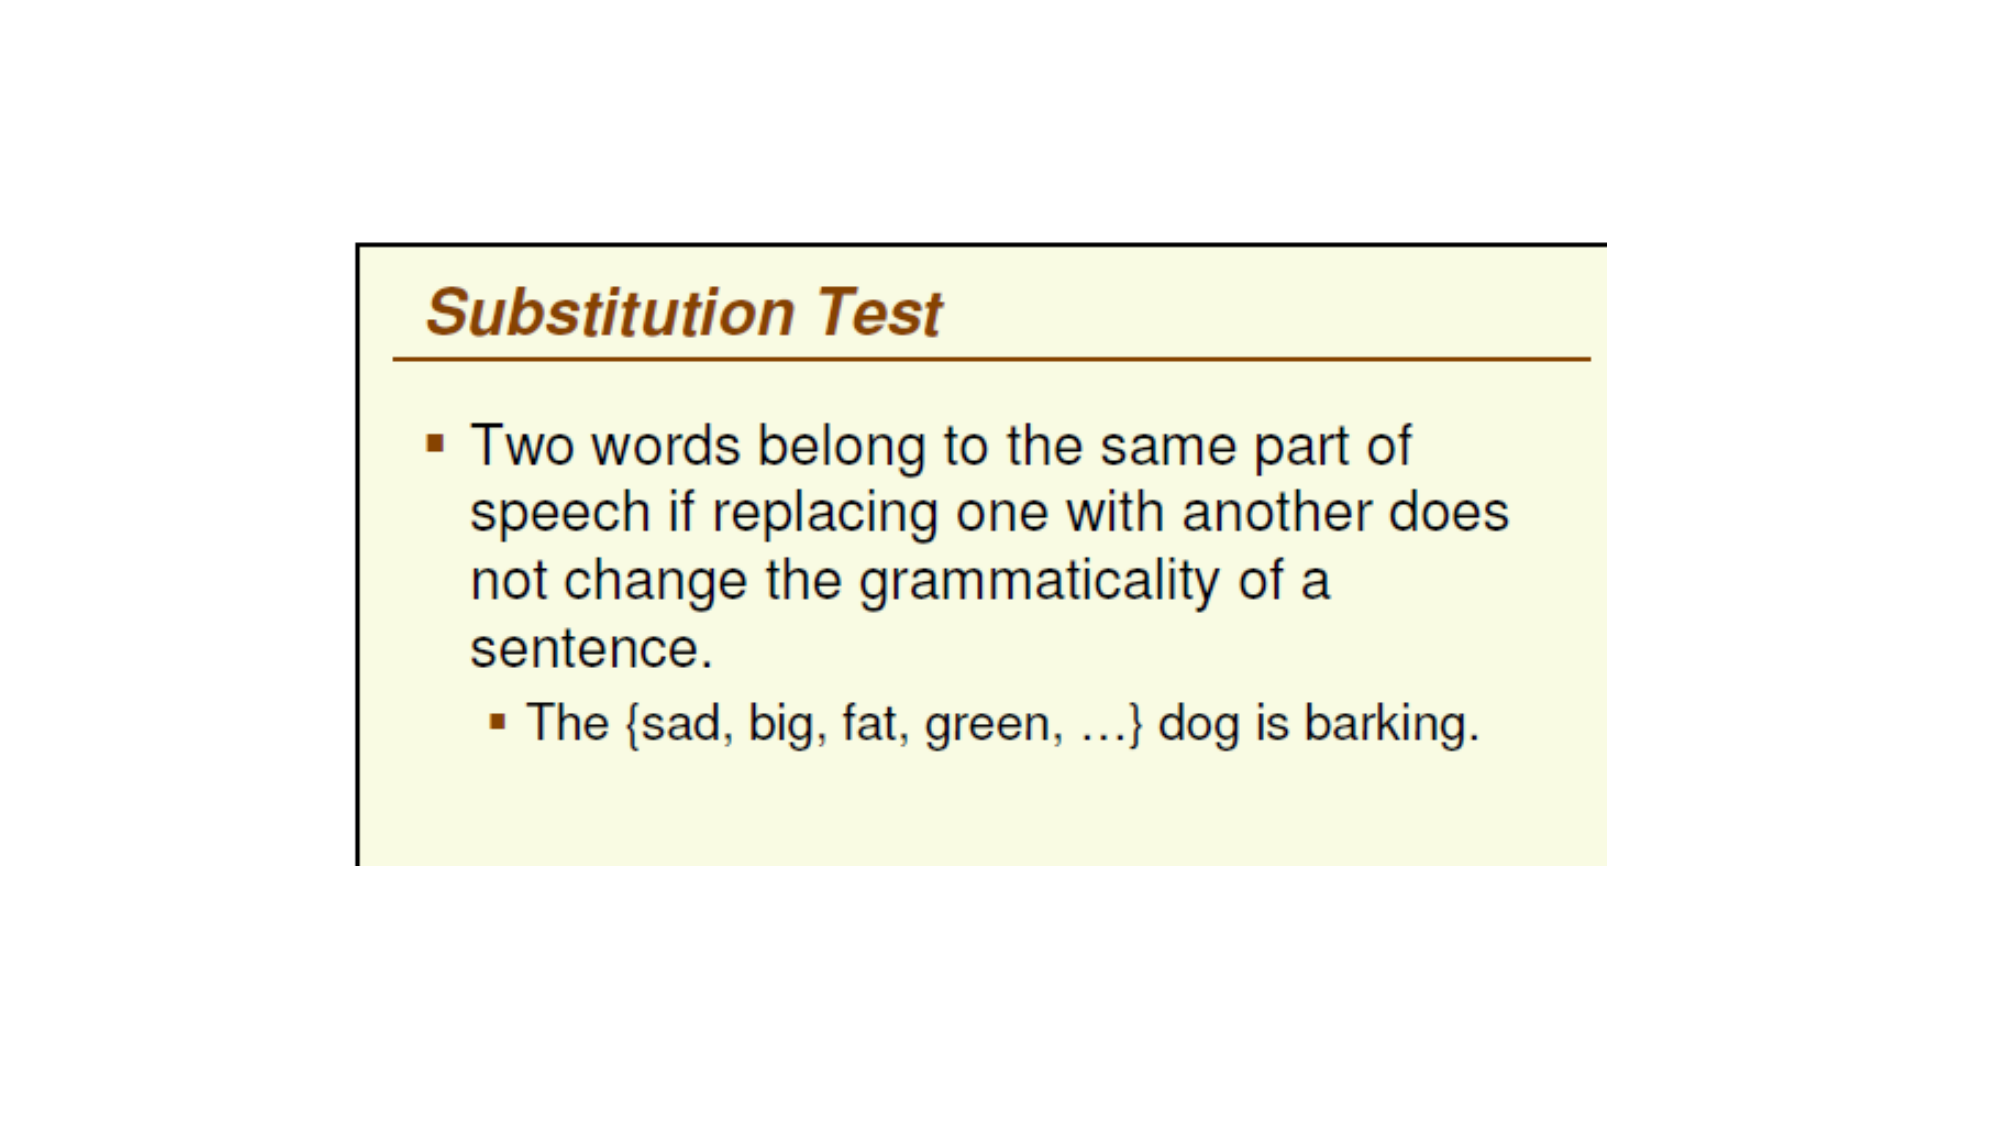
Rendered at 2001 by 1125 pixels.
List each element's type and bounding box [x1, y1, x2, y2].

picture [246, 186, 1607, 866]
